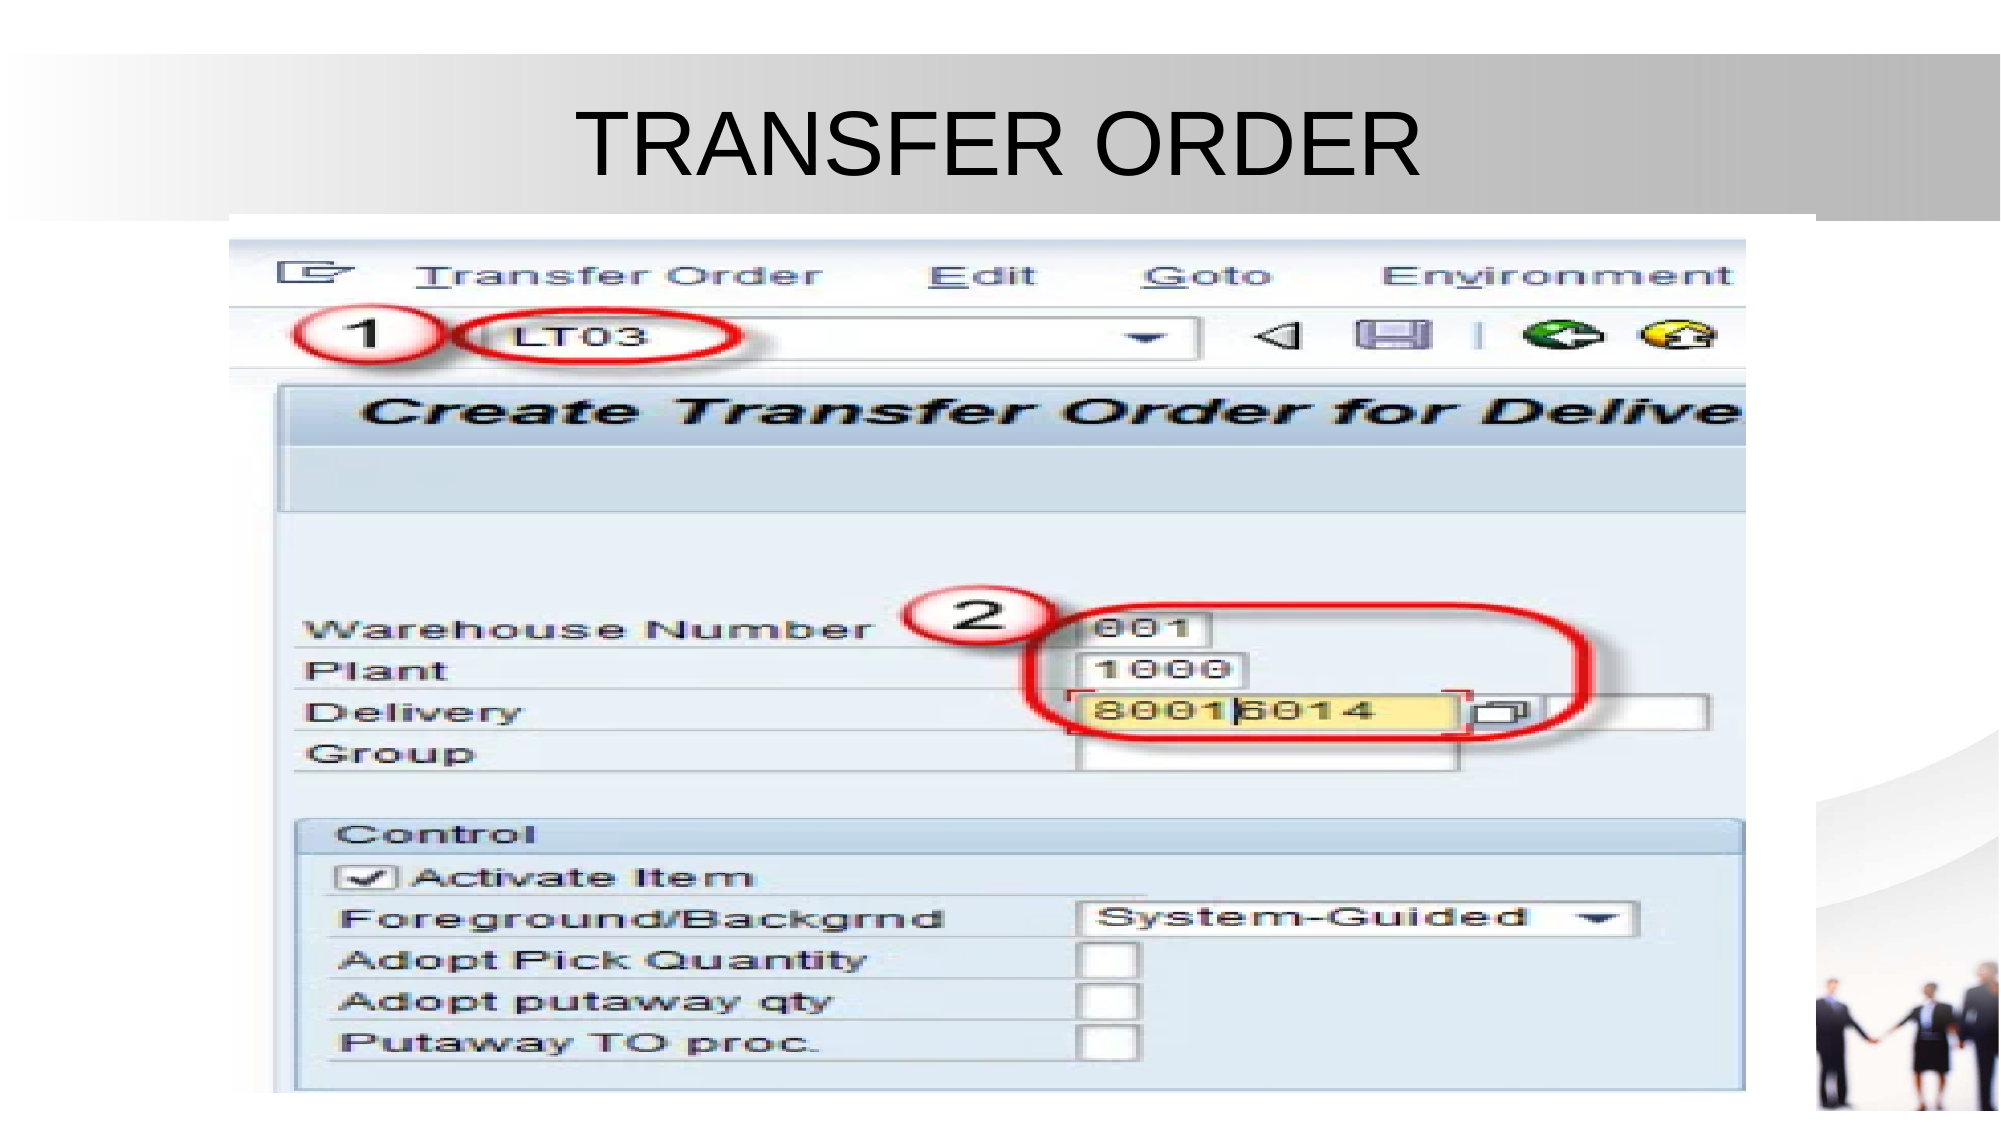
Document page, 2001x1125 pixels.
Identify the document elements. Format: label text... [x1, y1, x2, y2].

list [229, 214, 1816, 1125]
title TRANSFER ORDER [99, 44, 1901, 233]
picture [1816, 728, 1999, 1111]
